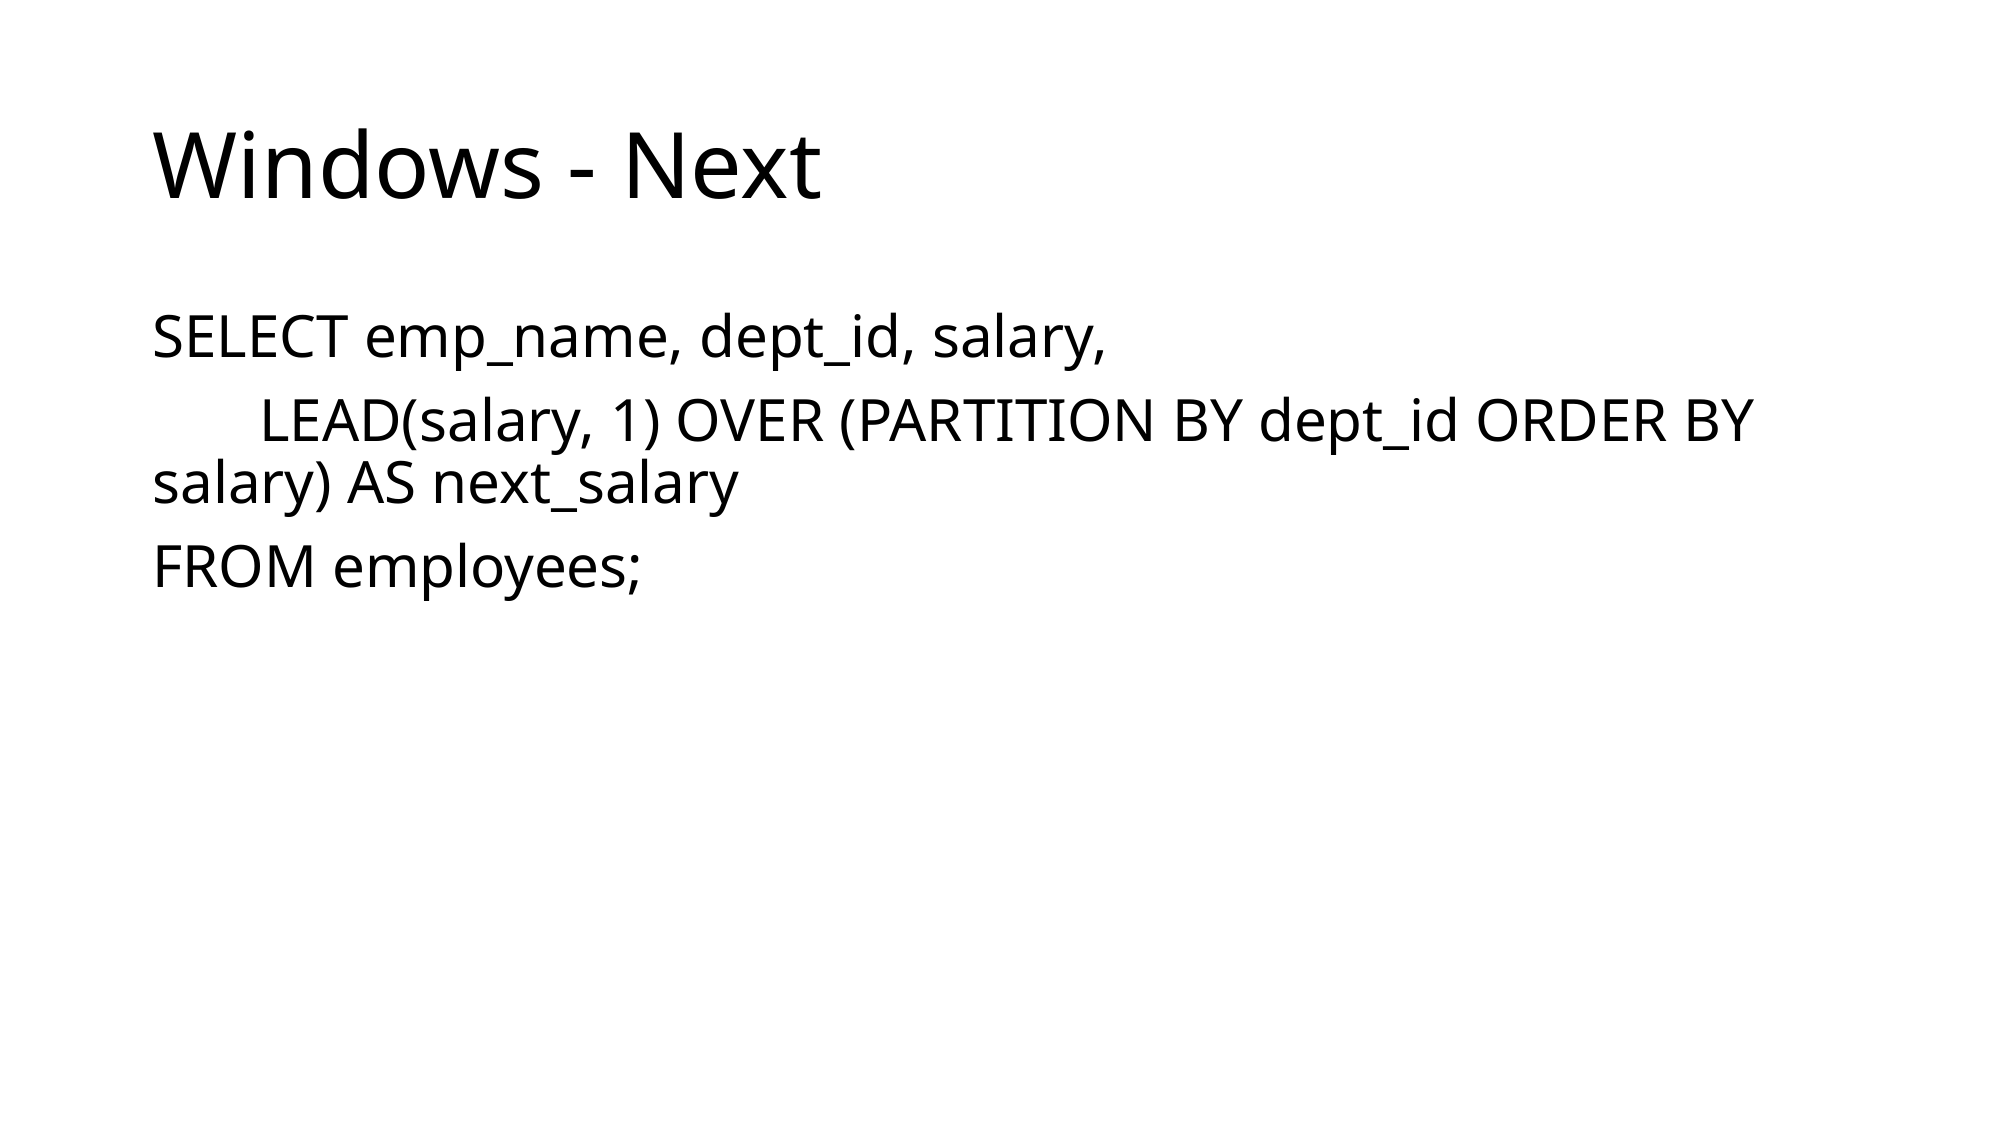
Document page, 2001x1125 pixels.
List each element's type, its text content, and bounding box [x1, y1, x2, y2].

title Windows - Next [137, 59, 1863, 278]
list SELECT emp_name, dept_id, salary, LEAD(salary, 1) OVER (PARTITION BY dept_id ORDER BY salary) AS next_salary FROM employees; [137, 299, 1863, 1014]
